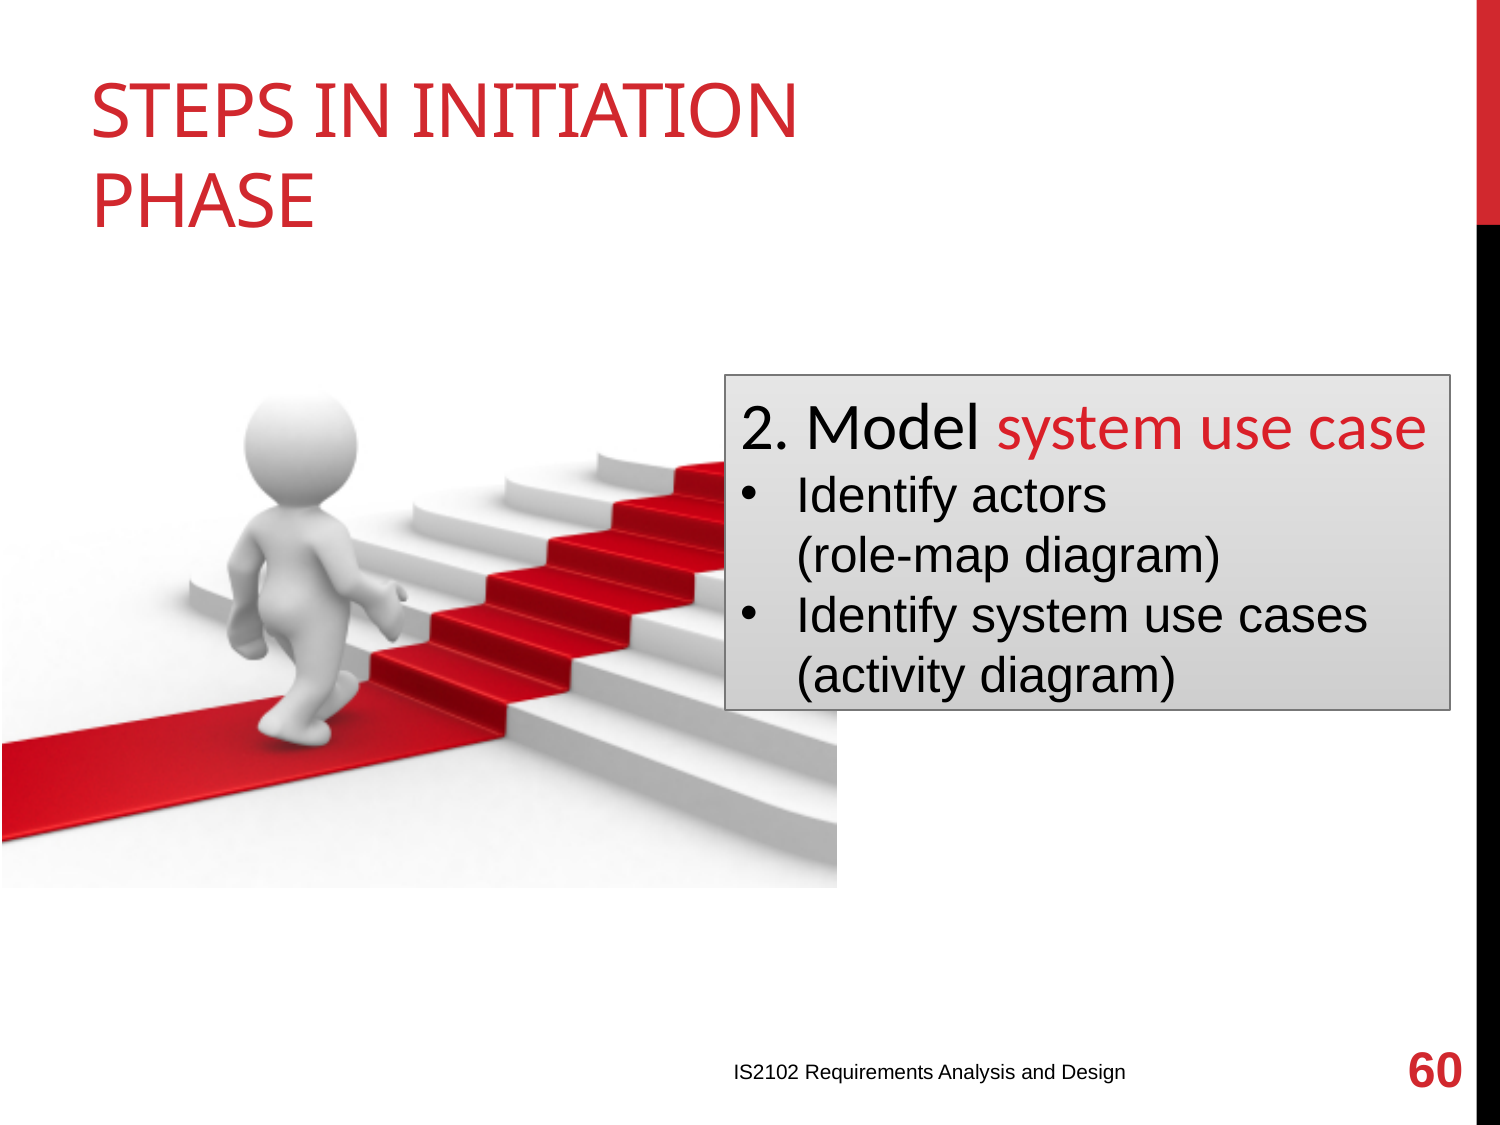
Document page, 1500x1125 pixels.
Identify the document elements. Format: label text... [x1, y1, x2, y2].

footer IS2102 Requirements Analysis and Design [718, 1051, 1238, 1112]
title Steps in Initiation Phase [75, 25, 1025, 250]
picture [2, 261, 837, 888]
slide_number 60 [1262, 1037, 1479, 1098]
text_box 2. Model system use case Identify actors (role-map diagram) Identify system use cases (activity diagram) [845, 374, 1451, 711]
